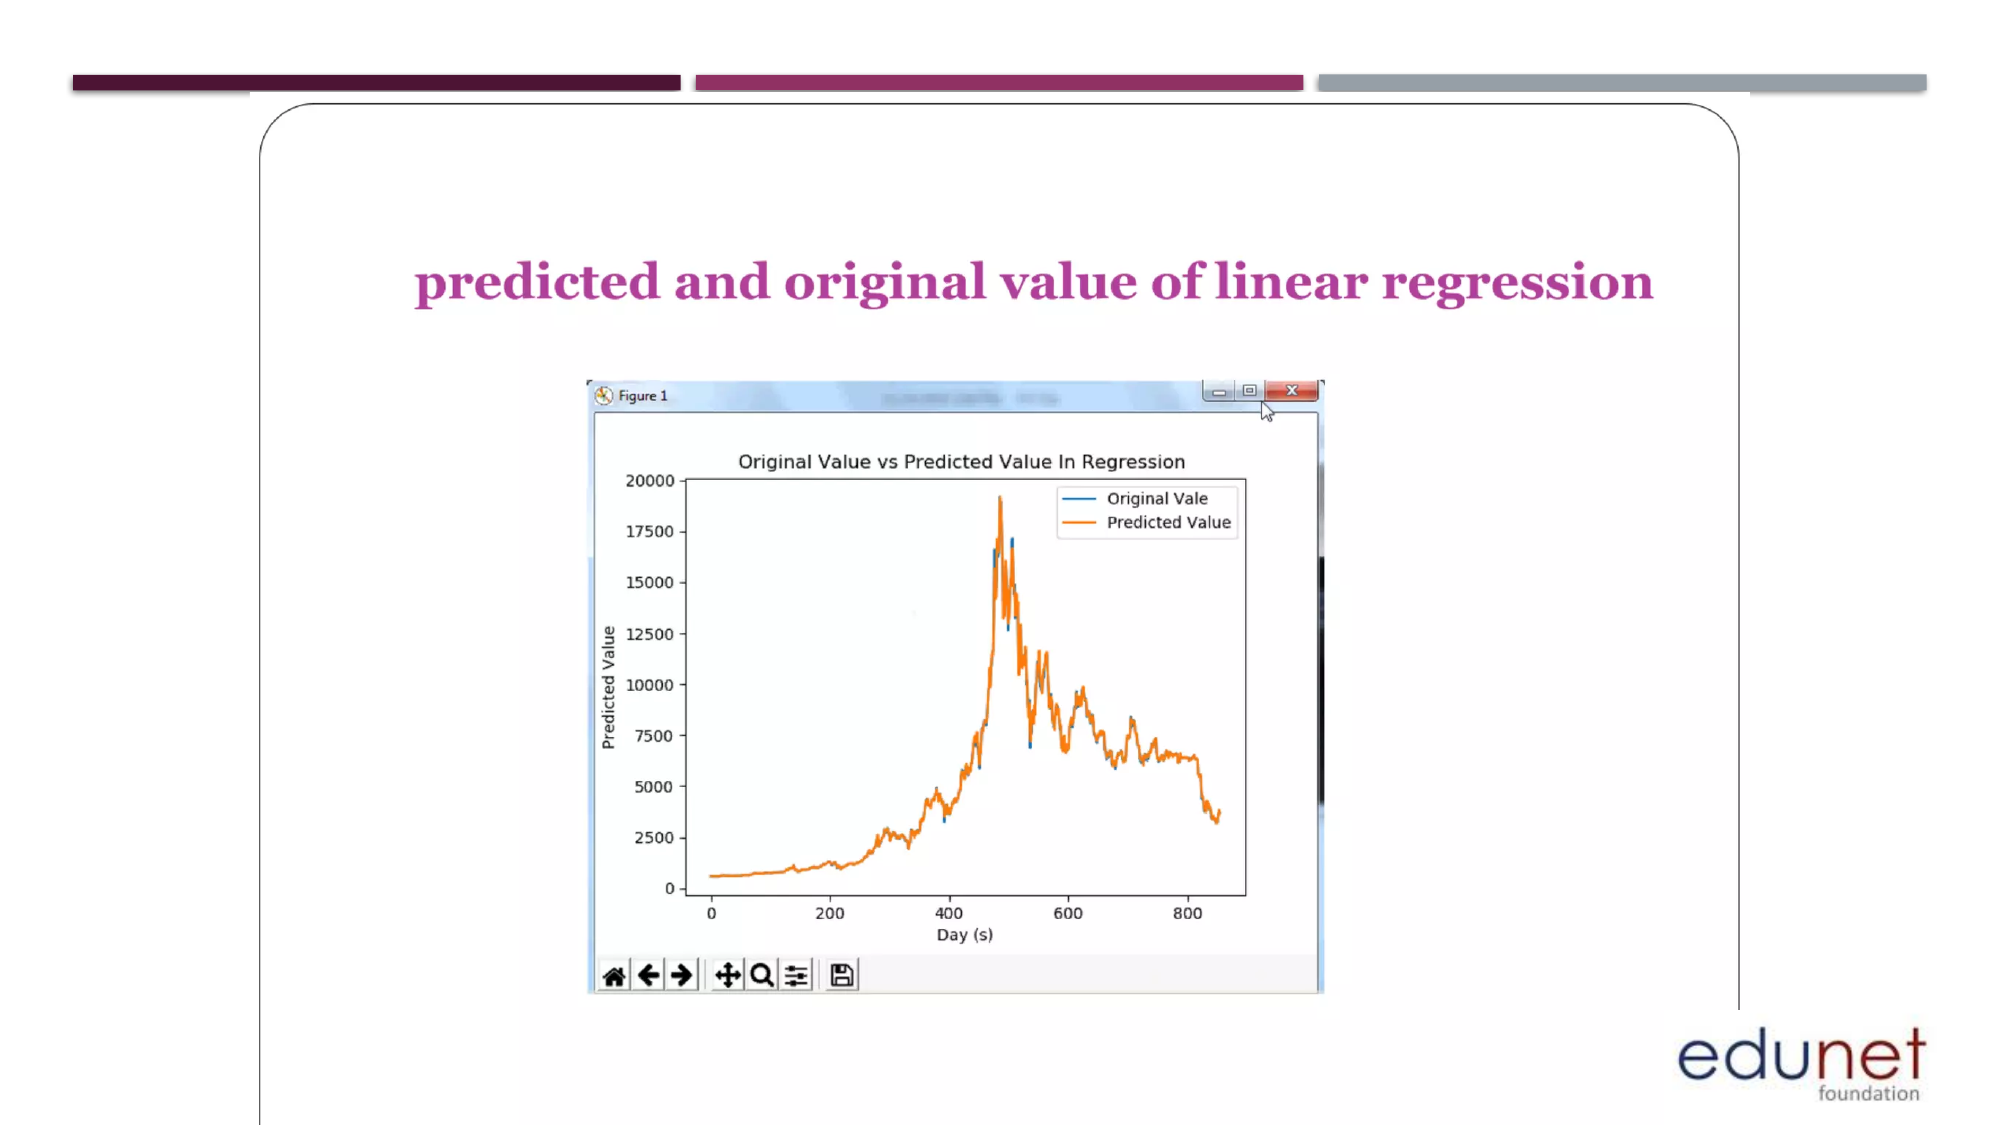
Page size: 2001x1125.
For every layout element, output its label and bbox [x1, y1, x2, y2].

picture [249, 0, 1942, 1125]
